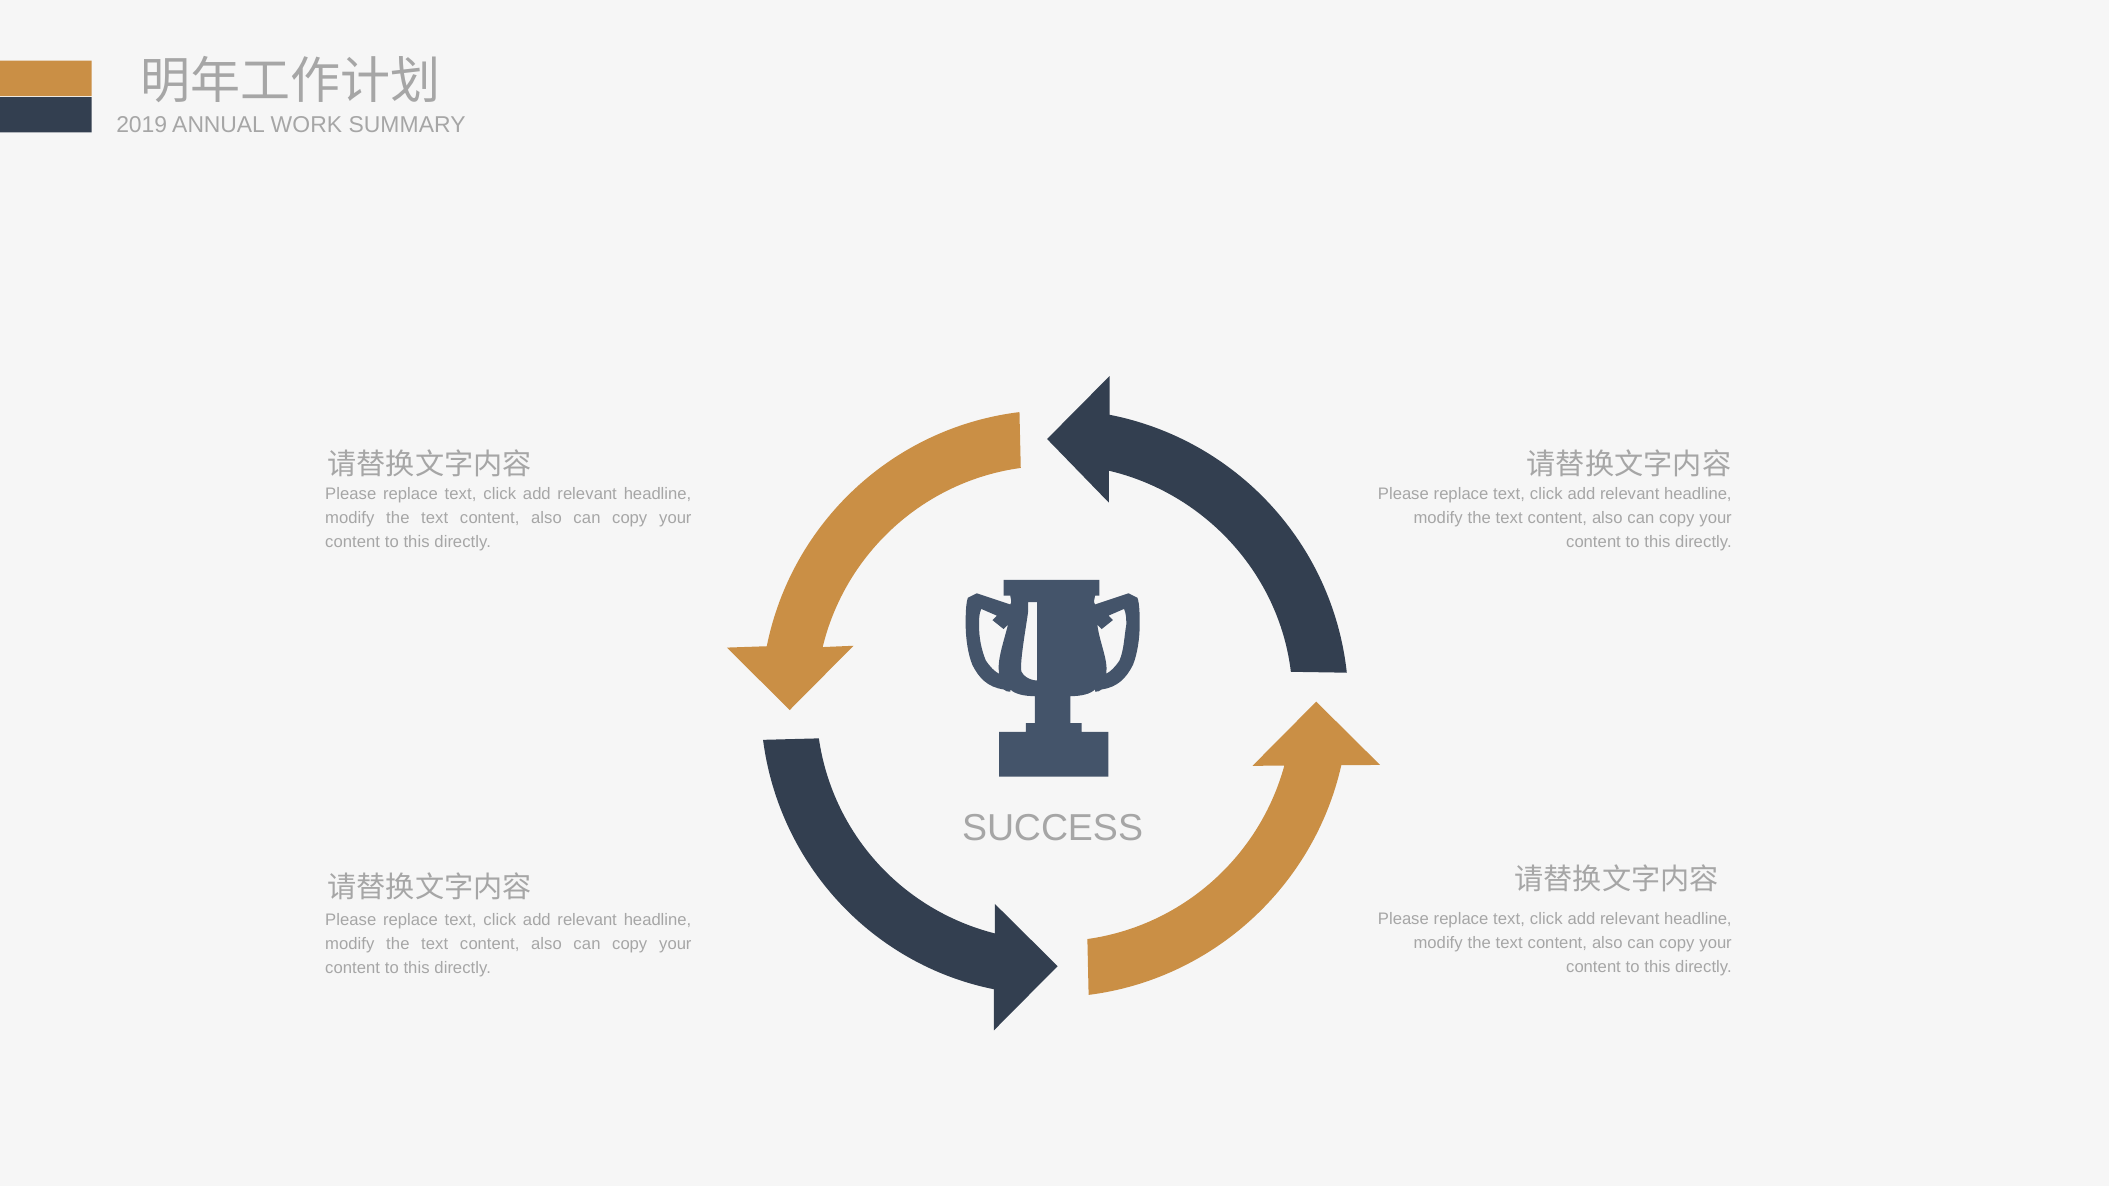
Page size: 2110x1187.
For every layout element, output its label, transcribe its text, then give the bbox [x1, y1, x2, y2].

text_box [0, 96, 93, 133]
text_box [1361, 431, 1748, 558]
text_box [1361, 845, 1748, 983]
text_box [0, 60, 93, 96]
text_box 2019 ANNUAL WORK SUMMARY [116, 109, 576, 137]
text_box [310, 854, 707, 984]
text_box 明年工作计划 [140, 48, 787, 109]
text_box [741, 388, 1369, 1017]
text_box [310, 431, 707, 558]
